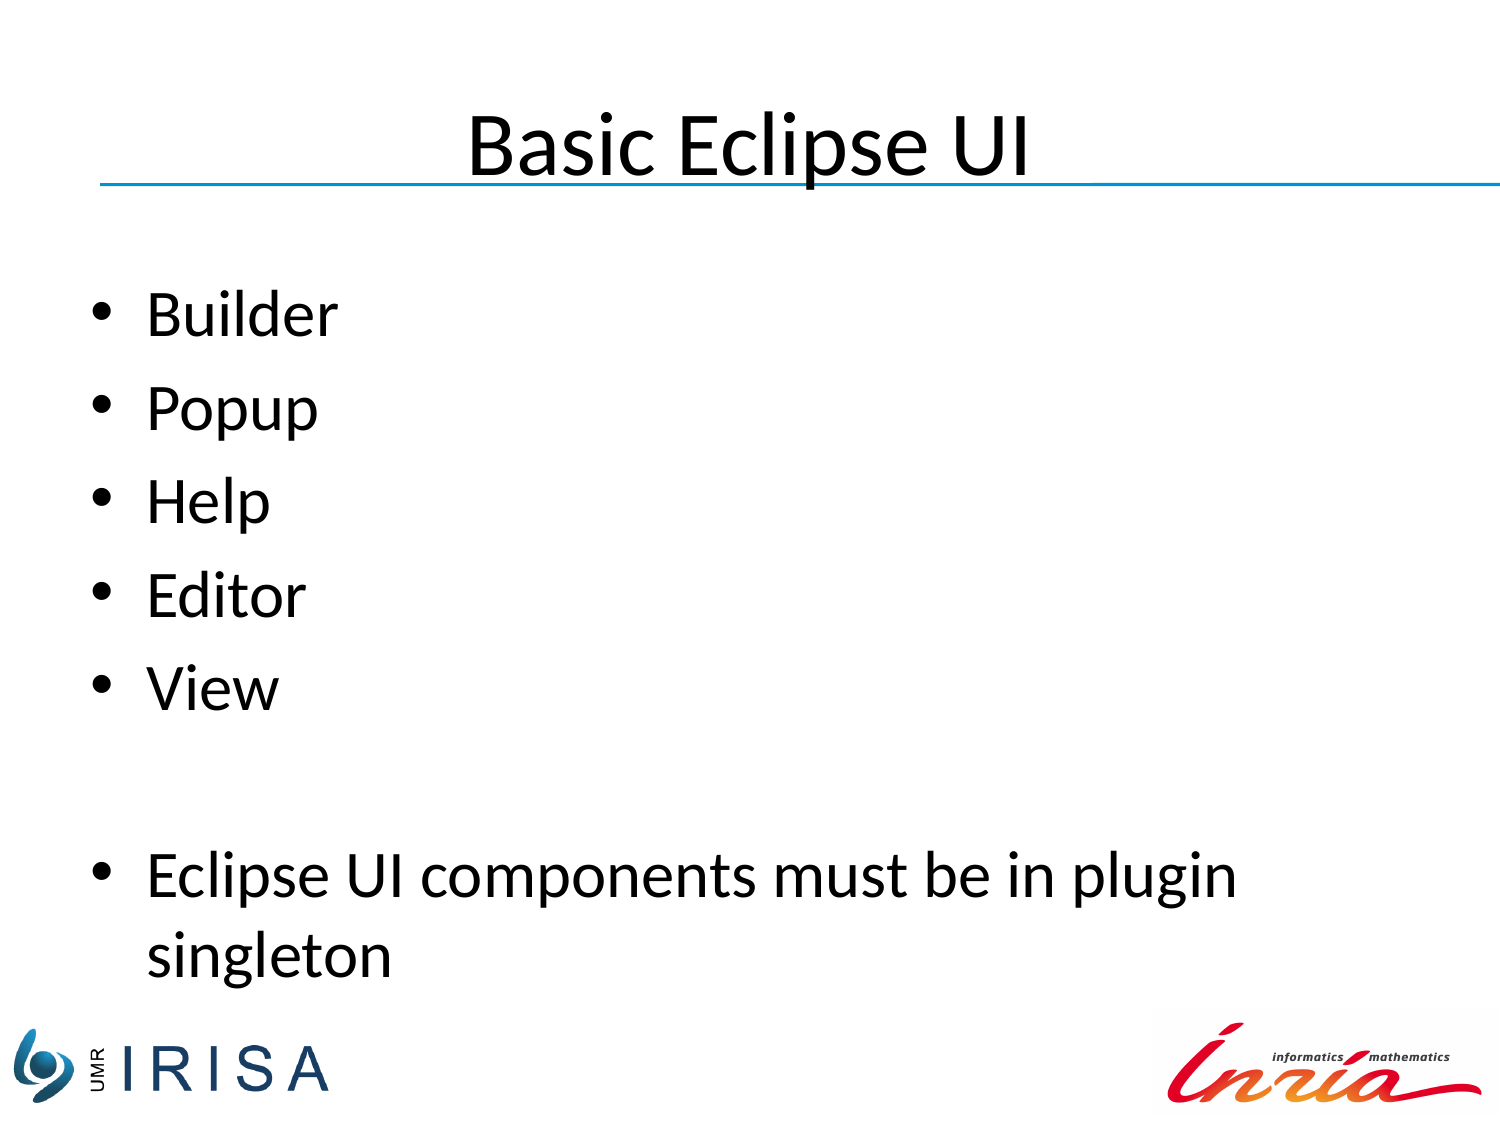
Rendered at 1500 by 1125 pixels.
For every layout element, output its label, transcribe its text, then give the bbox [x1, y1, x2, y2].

title Basic Eclipse UI [75, 45, 1425, 233]
picture [13, 1028, 329, 1103]
picture [1151, 1008, 1498, 1117]
list Builder Popup Help Editor View Eclipse UI components must be in plugin singleton [75, 262, 1425, 1005]
